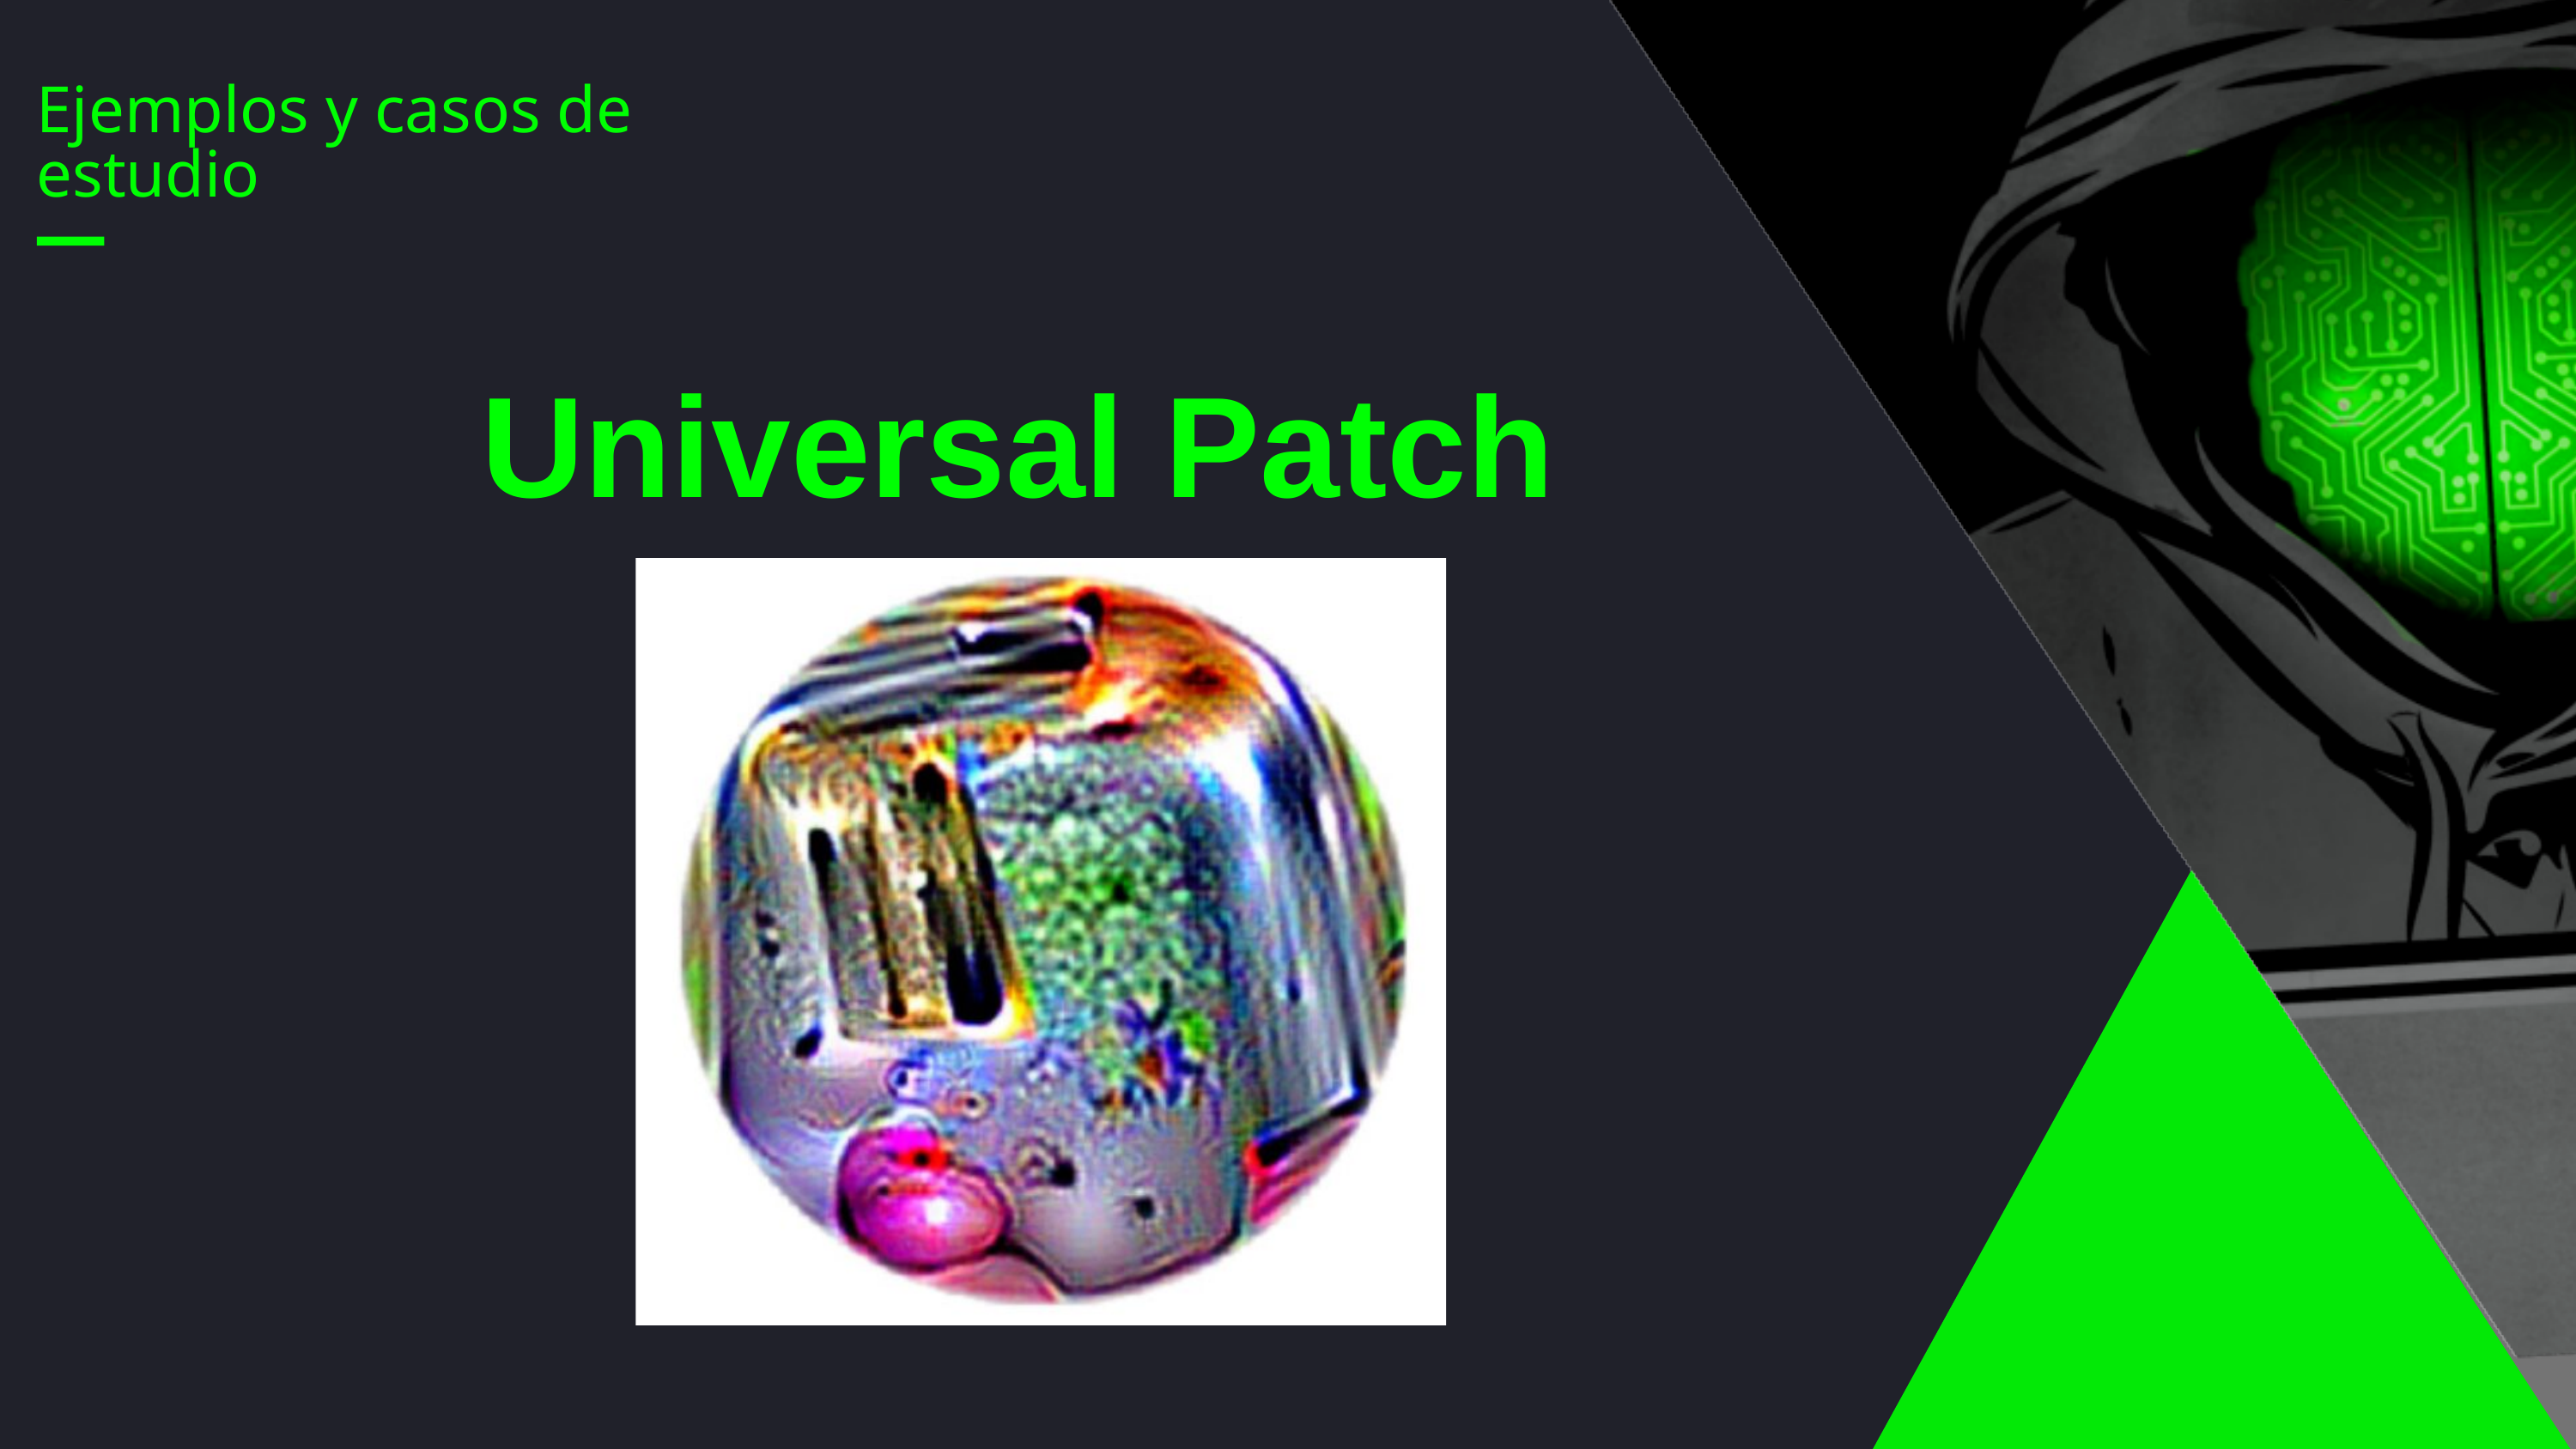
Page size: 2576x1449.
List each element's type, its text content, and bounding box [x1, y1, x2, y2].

text_box Universal Patch [199, 325, 572, 526]
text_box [576, 210, 1837, 667]
text_box [1873, 1098, 2066, 1449]
picture [635, 557, 1447, 1325]
picture [1613, 0, 2576, 1449]
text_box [36, 27, 636, 300]
